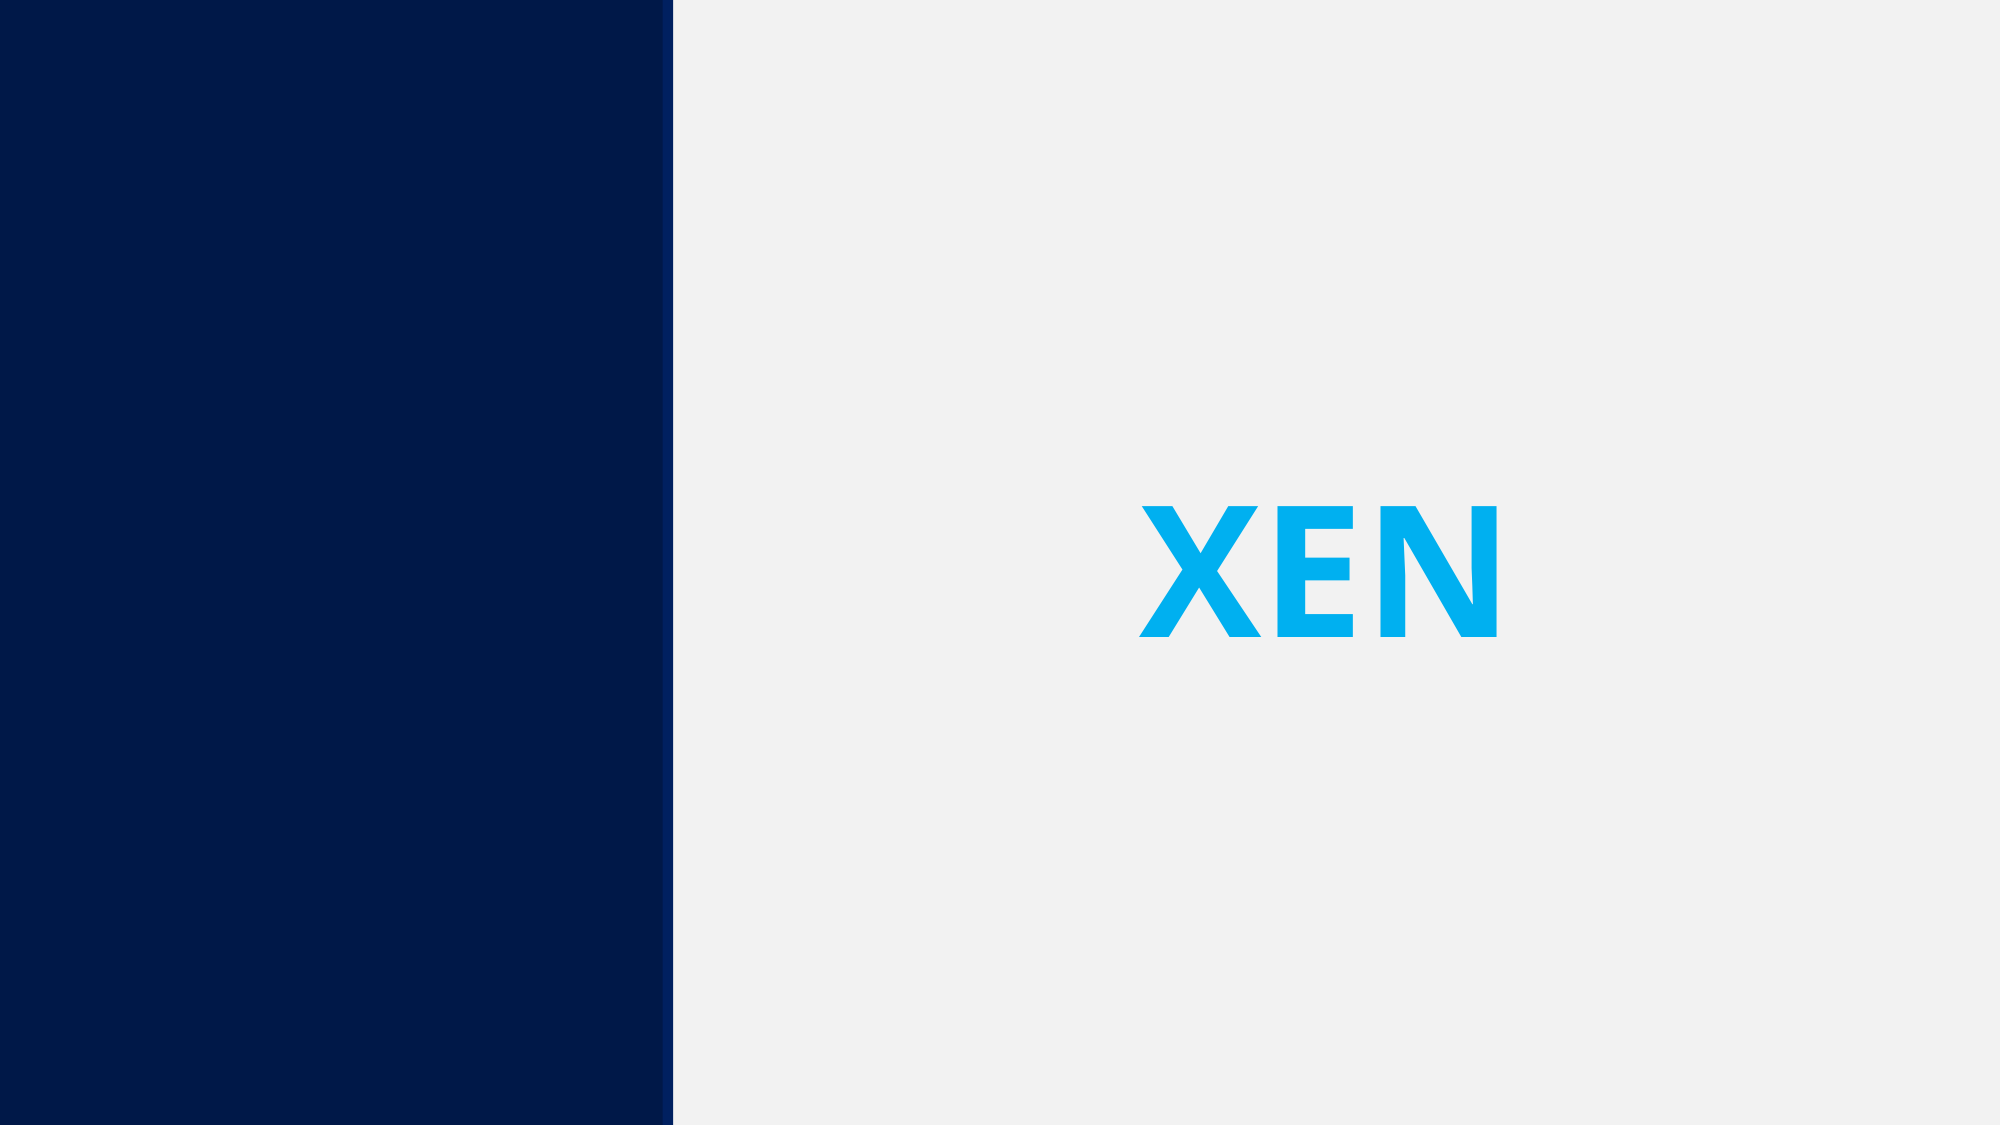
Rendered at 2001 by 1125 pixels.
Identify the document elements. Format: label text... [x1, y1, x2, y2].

text_box XEN [696, 446, 1958, 682]
